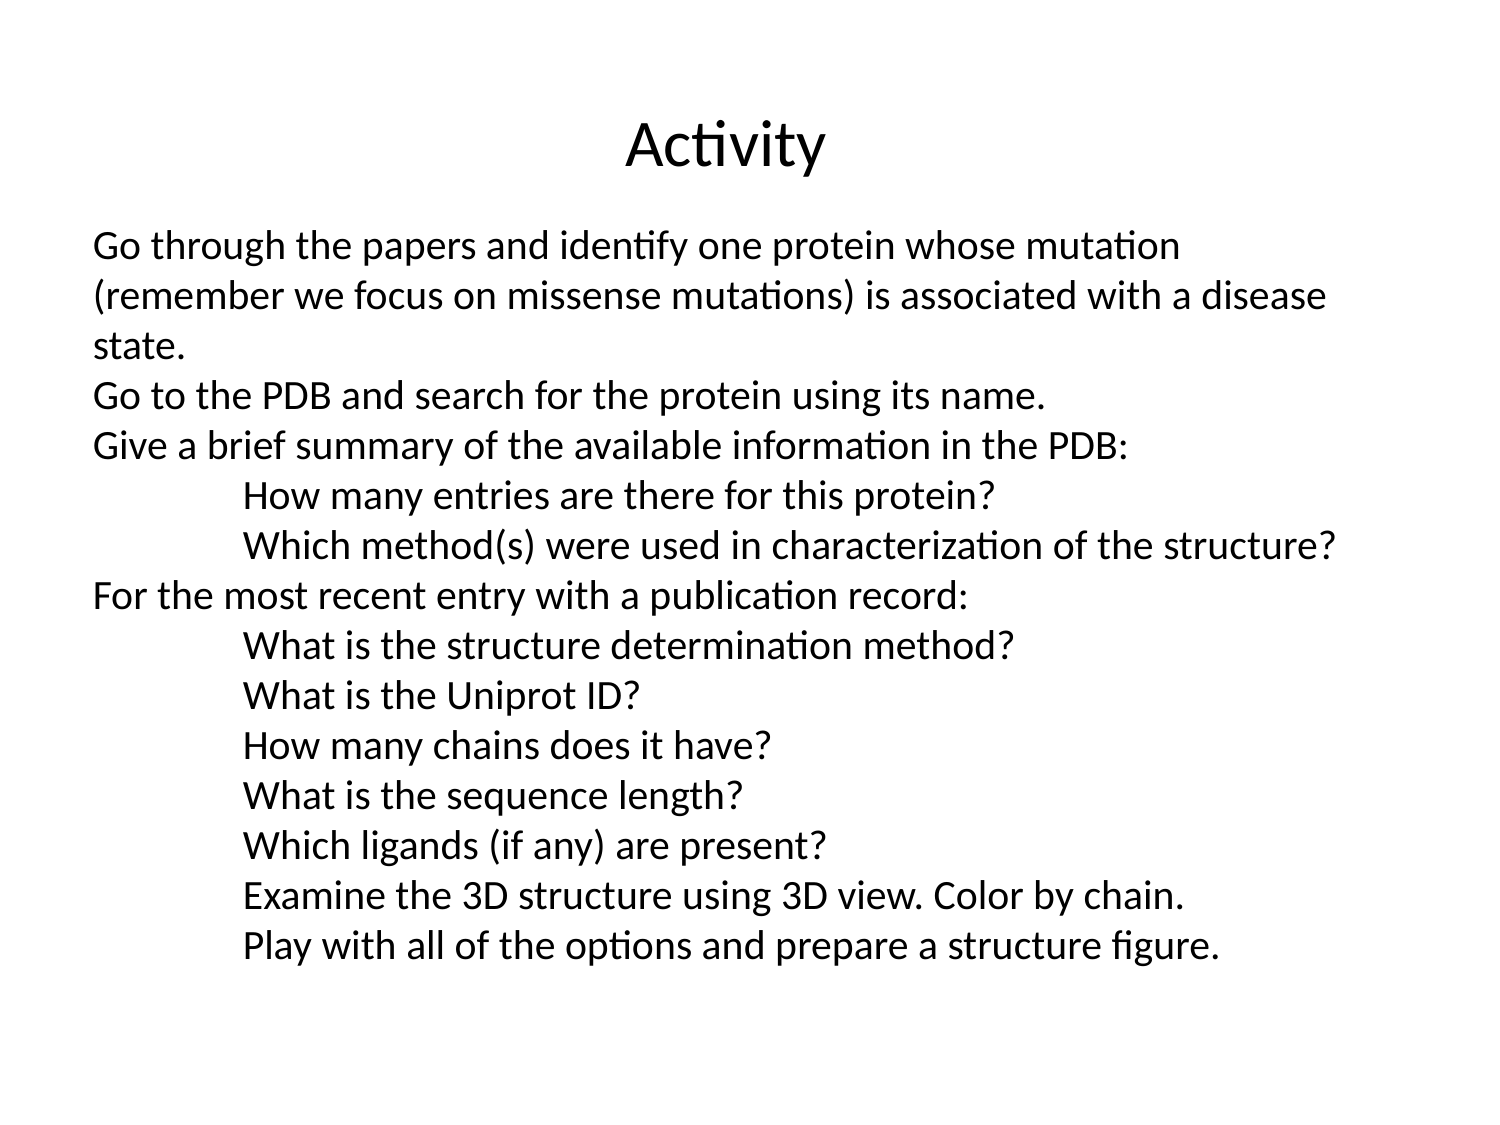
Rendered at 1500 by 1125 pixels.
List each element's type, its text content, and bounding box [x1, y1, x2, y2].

text_box Activity [610, 92, 843, 187]
text_box Go through the papers and identify one protein whose mutation (remember we focus on missense mutations) is associated with a disease state. Go to the PDB and search for the protein using its name. Give a brief summary of the available information in the PDB: How many entries are there for this protein? Which method(s) were used in characterization of the structure? For the most recent entry with a publication record: What is the structure determination method? What is the Uniprot ID? How many chains does it have? What is the sequence length? Which ligands (if any) are present? Examine the 3D structure using 3D view. Color by chain. Play with all of the options and prepare a structure figure. [78, 210, 1386, 976]
